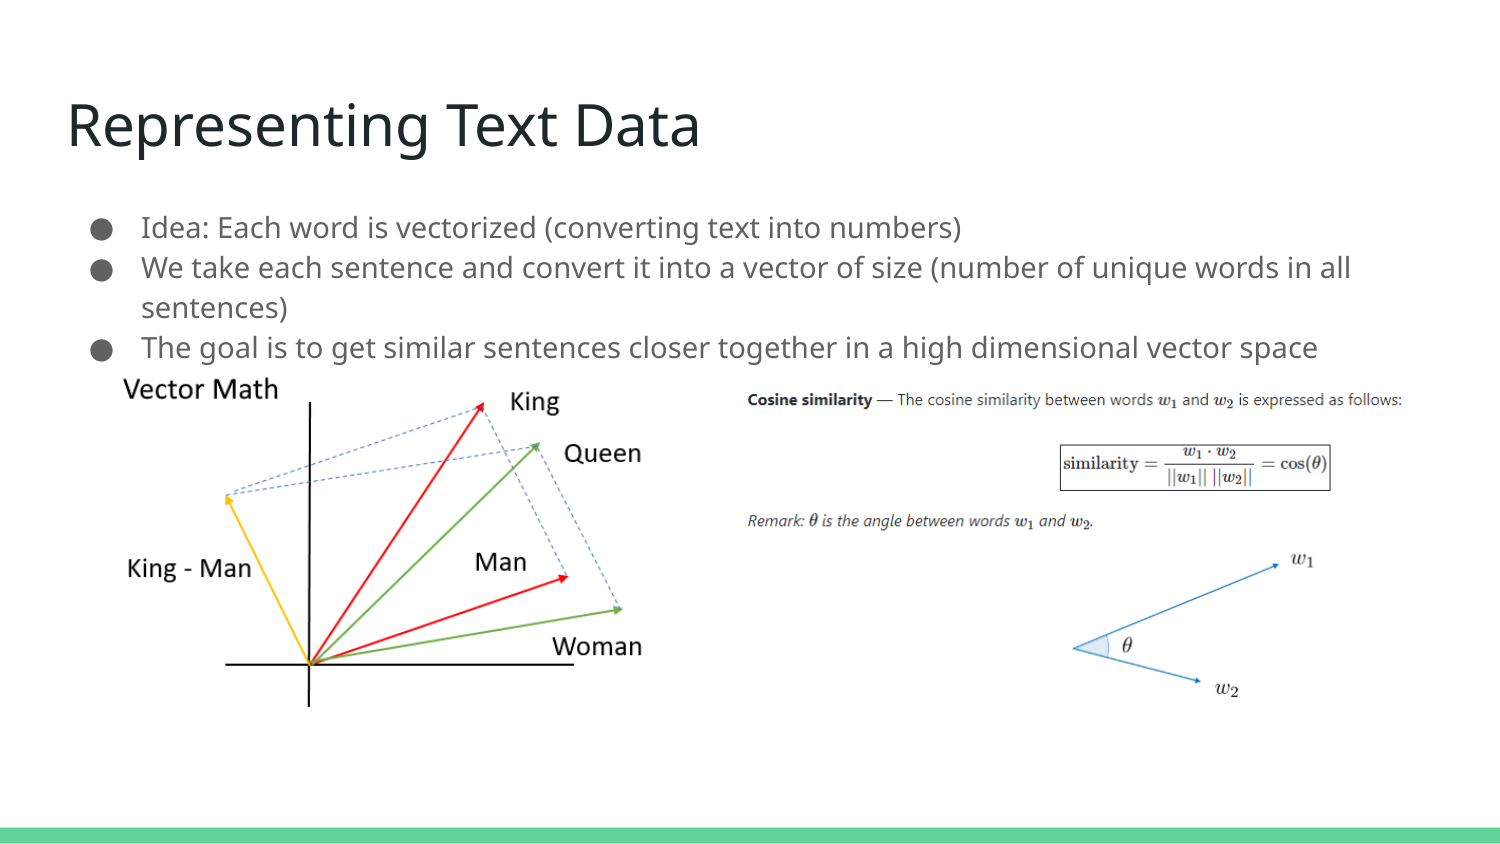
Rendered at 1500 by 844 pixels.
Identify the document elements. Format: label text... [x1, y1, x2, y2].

list Idea: Each word is vectorized (converting text into numbers) We take each sentence and convert it into a vector of size (number of unique words in all sentences) The goal is to get similar sentences closer together in a high dimensional vector space [51, 189, 1449, 750]
title Representing Text Data [51, 72, 1449, 167]
picture [106, 366, 667, 726]
picture [738, 386, 1406, 706]
